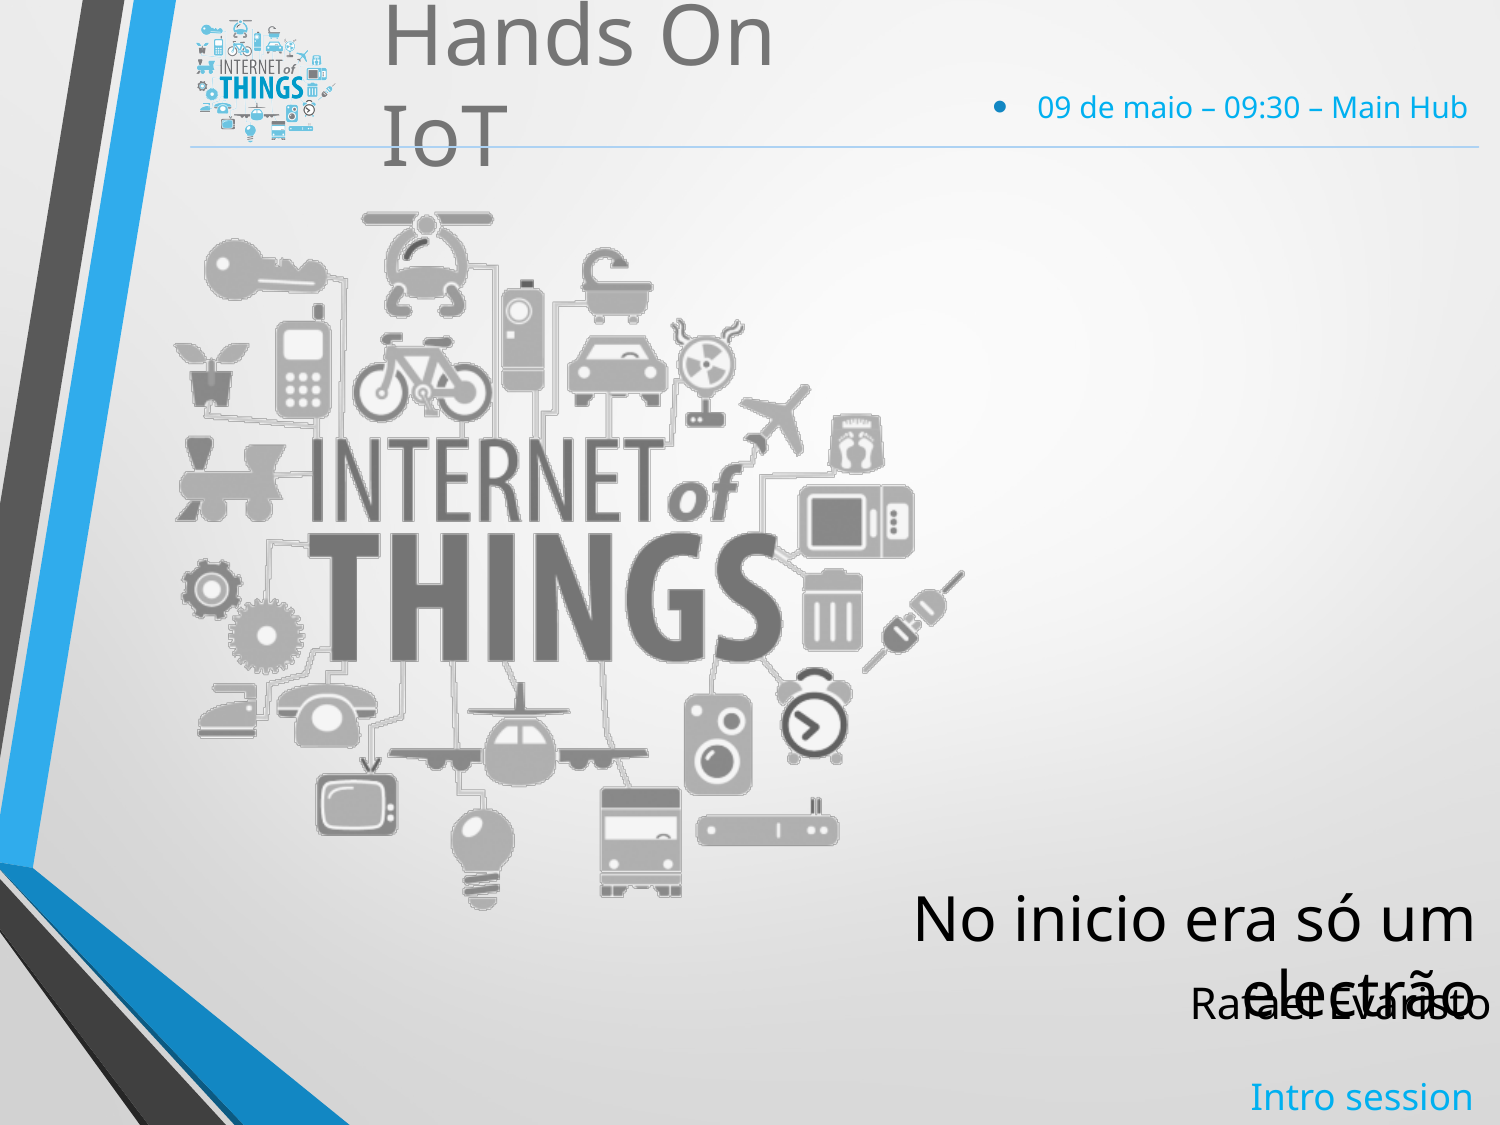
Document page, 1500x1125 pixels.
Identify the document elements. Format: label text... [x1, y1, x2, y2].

subtitle 09 de maio – 09:30 – Main Hub [977, 76, 1500, 136]
picture [142, 198, 978, 937]
text_box No inicio era só um electrão [662, 871, 1493, 1037]
picture [190, 17, 338, 146]
text_box Rafael Evaristo [1174, 968, 1500, 1036]
